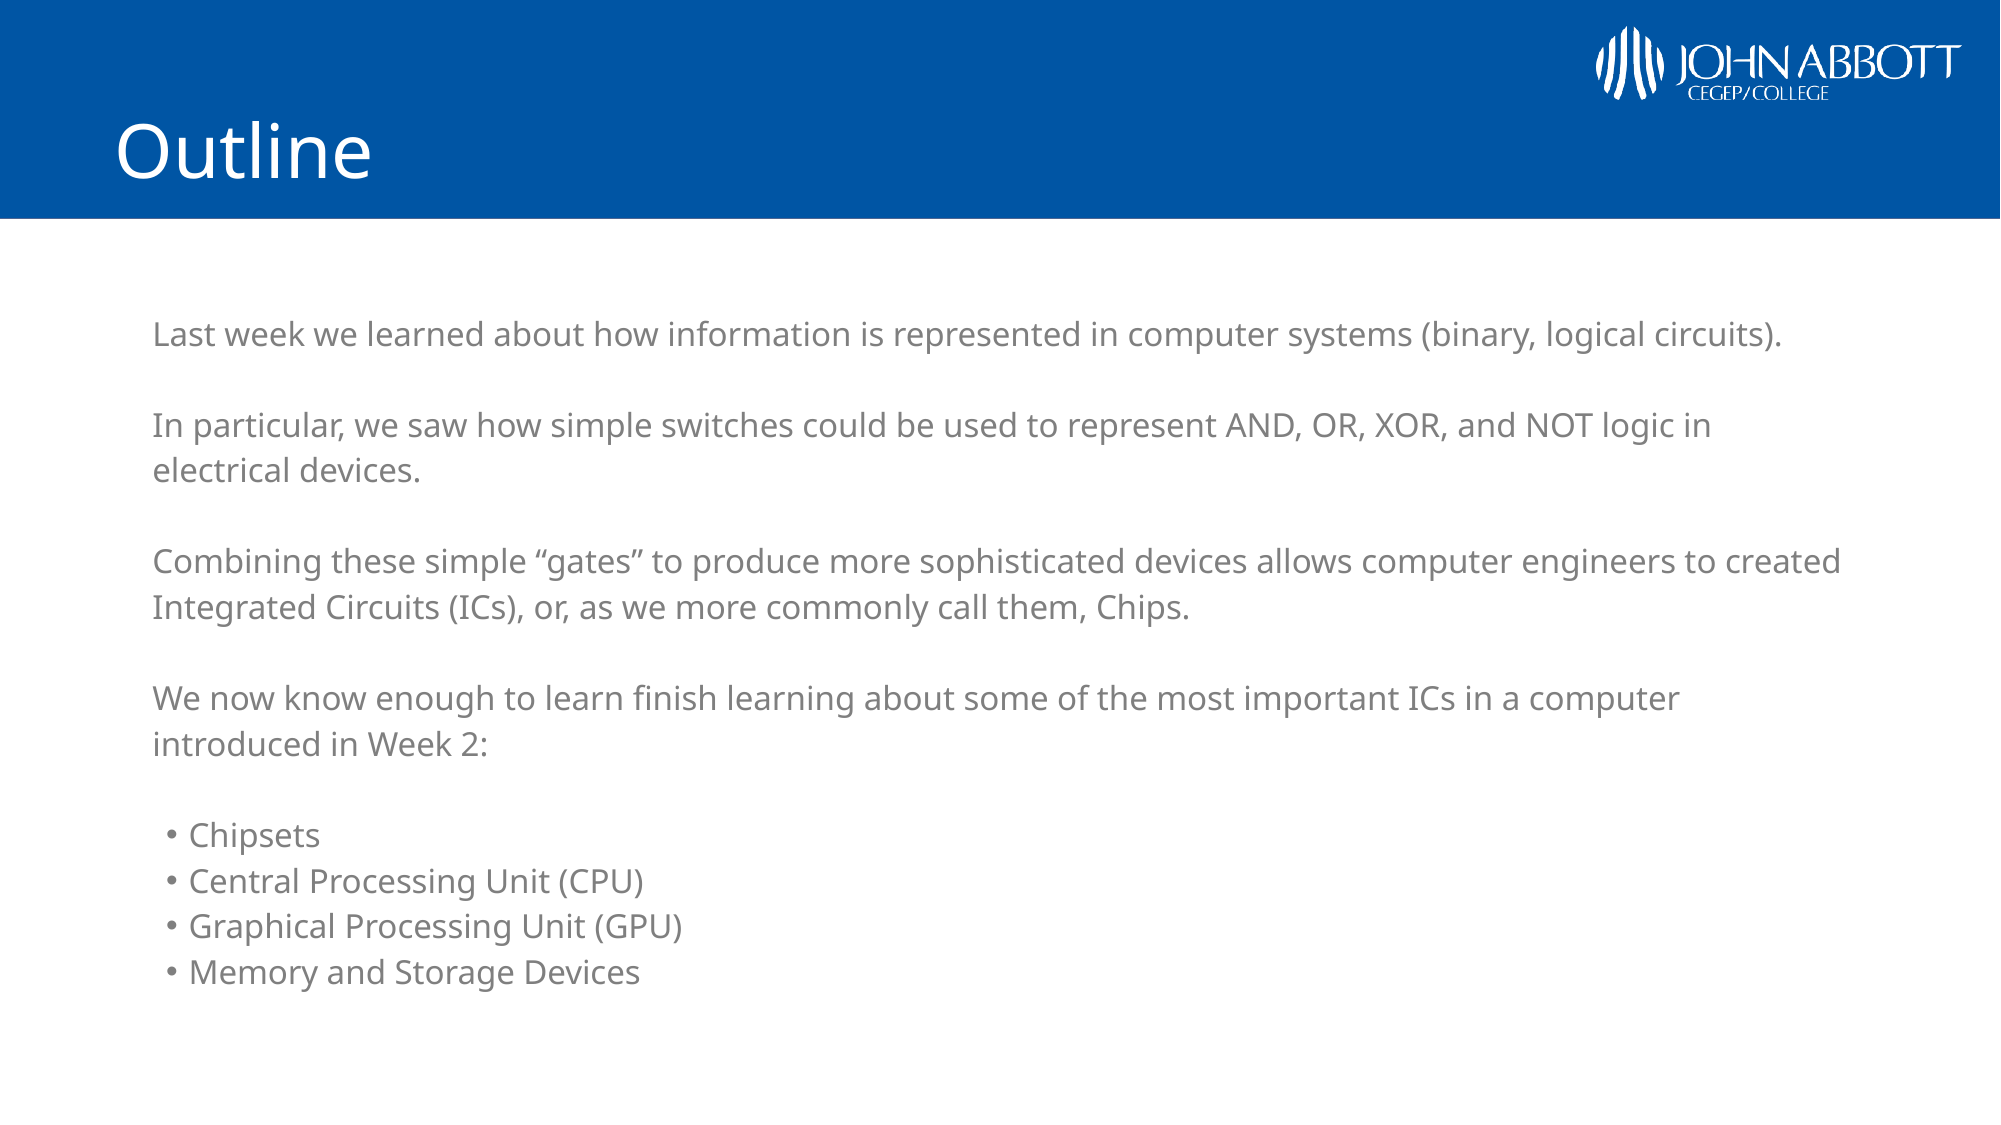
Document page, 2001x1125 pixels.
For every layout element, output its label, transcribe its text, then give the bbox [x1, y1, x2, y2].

title Outline [99, 0, 1863, 202]
list Last week we learned about how information is represented in computer systems (binary, logical circuits). In particular, we saw how simple switches could be used to represent AND, OR, XOR, and NOT logic in electrical devices. Combining these simple “gates” to produce more sophisticated devices allows computer engineers to created Integrated Circuits (ICs), or, as we more commonly call them, Chips. We now know enough to learn finish learning about some of the most important ICs in a computer introduced in Week 2: Chipsets Central Processing Unit (CPU) Graphical Processing Unit (GPU) Memory and Storage Devices [137, 299, 1863, 1014]
picture [1863, 26, 1962, 100]
